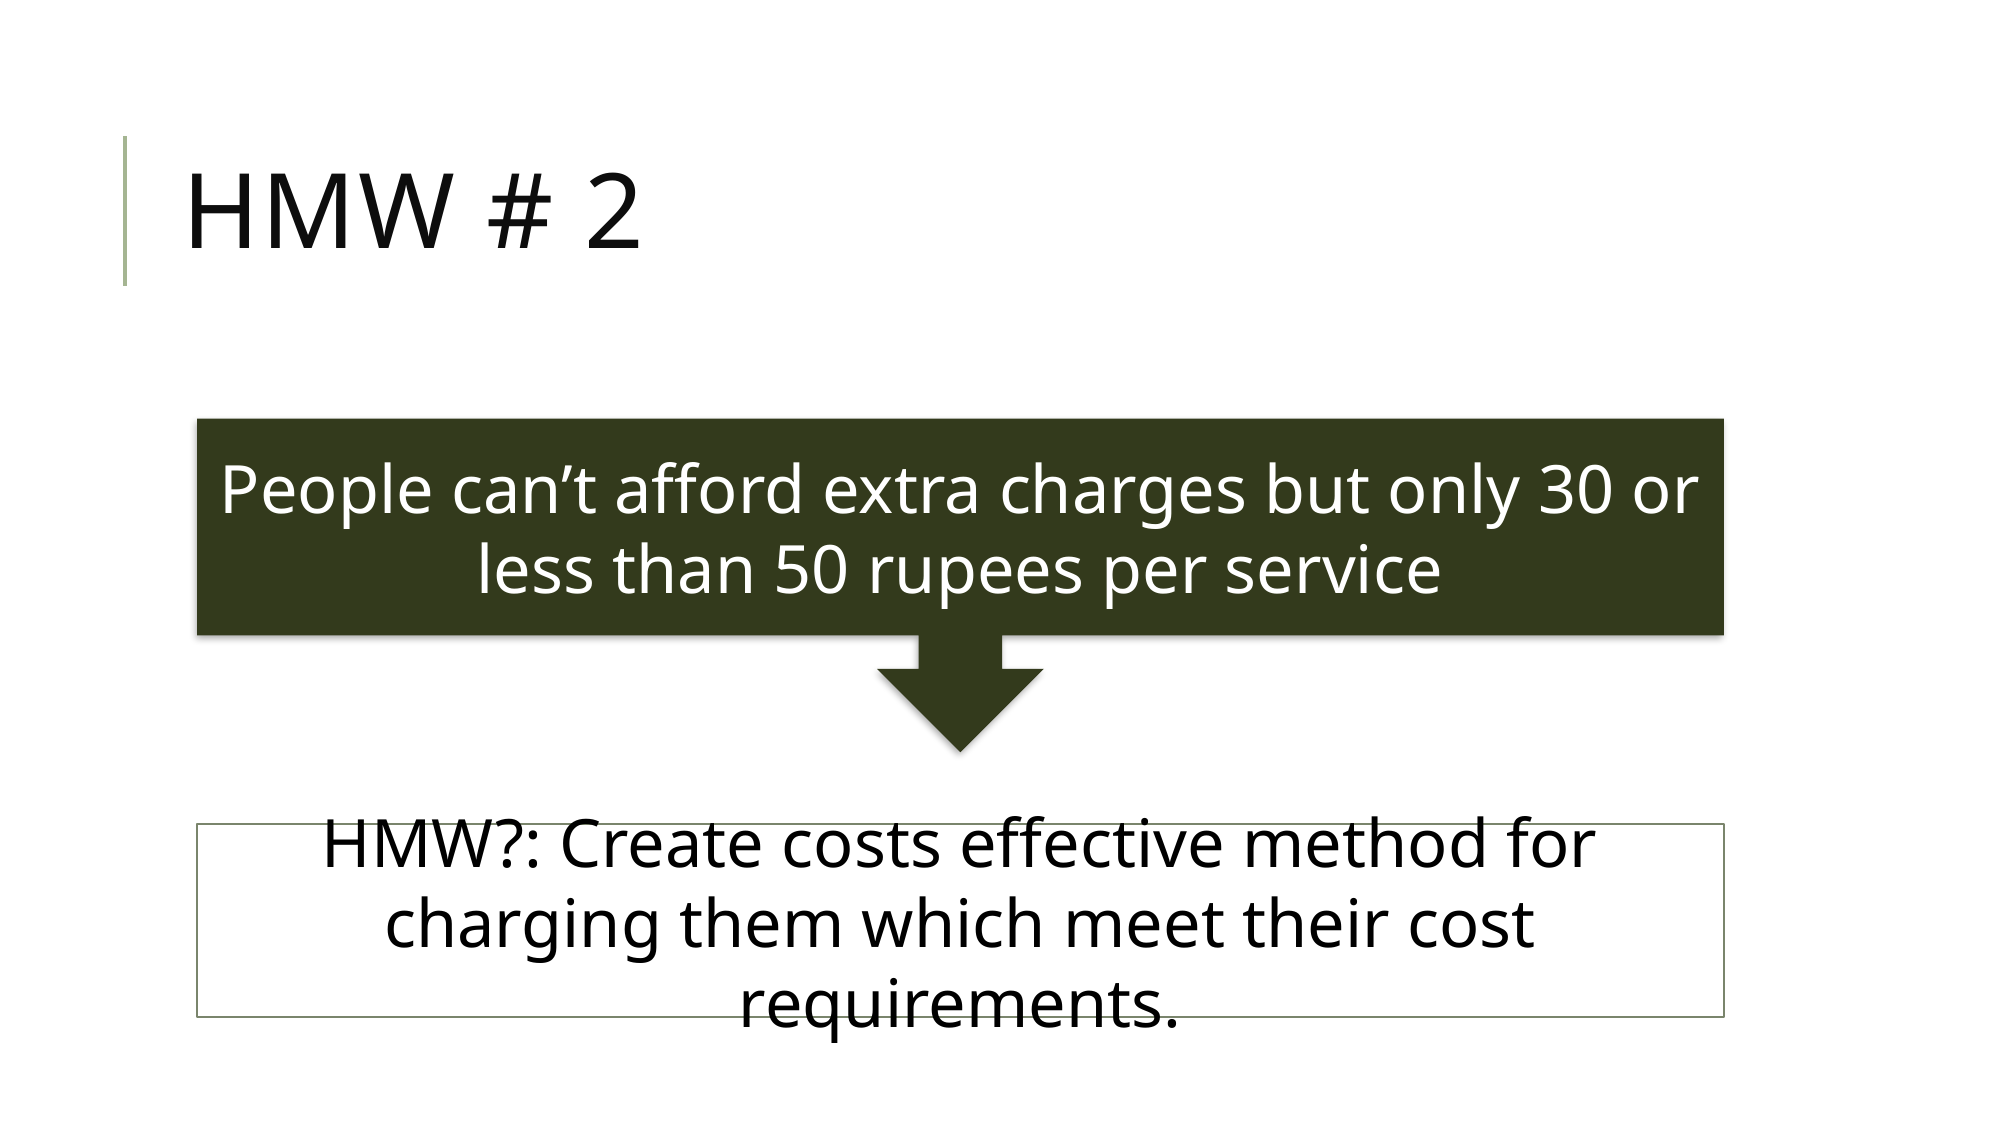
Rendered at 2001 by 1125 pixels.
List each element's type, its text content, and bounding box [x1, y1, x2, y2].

title Hmw # 2 [168, 96, 1763, 342]
text_box People can’t afford extra charges but only 30 or less than 50 rupees per service [195, 417, 1726, 754]
text_box HMW?: Create costs effective method for charging them which meet their cost requirements. [196, 823, 1725, 1018]
